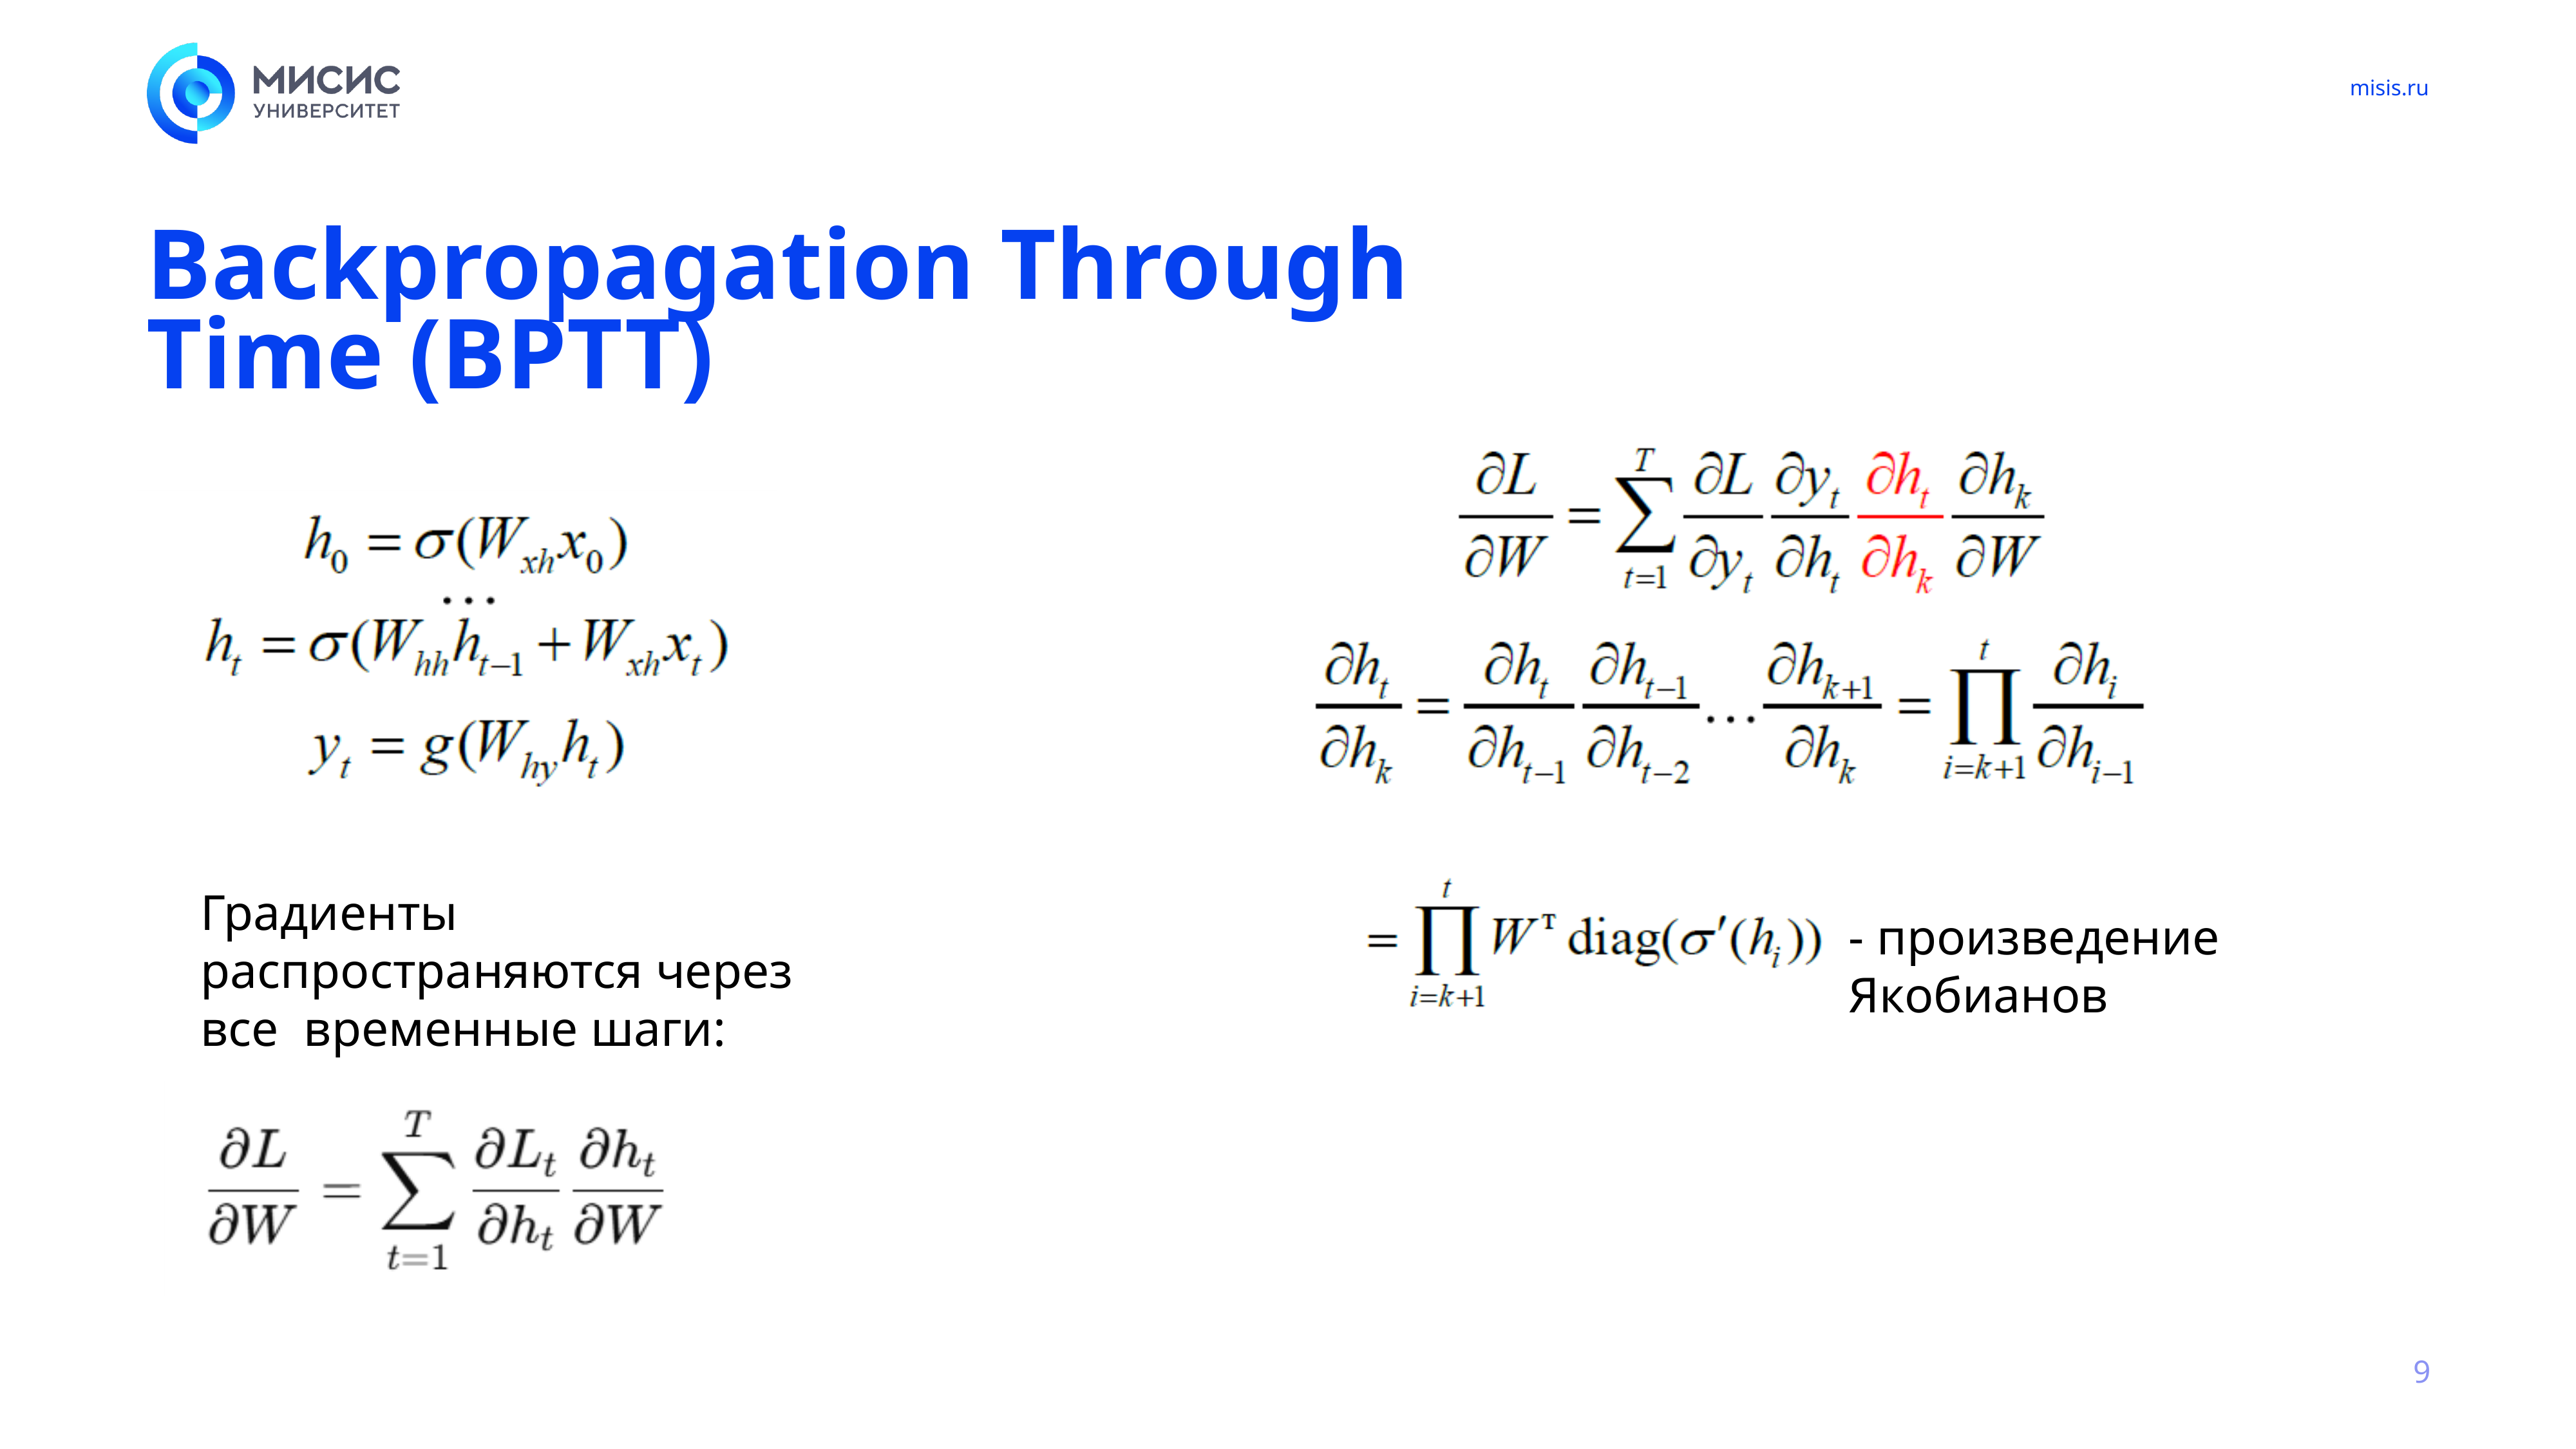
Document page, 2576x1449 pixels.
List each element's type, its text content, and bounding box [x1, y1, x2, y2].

picture [1333, 867, 1839, 1019]
picture [137, 489, 777, 799]
slide_number 9 [2092, 1334, 2441, 1412]
picture [147, 42, 401, 144]
title Backpropagation Through Time (BPTT) [137, 223, 1649, 341]
picture [164, 1081, 723, 1296]
picture [1255, 442, 2155, 799]
text_box - произведение Якобианов [1839, 901, 2479, 1027]
